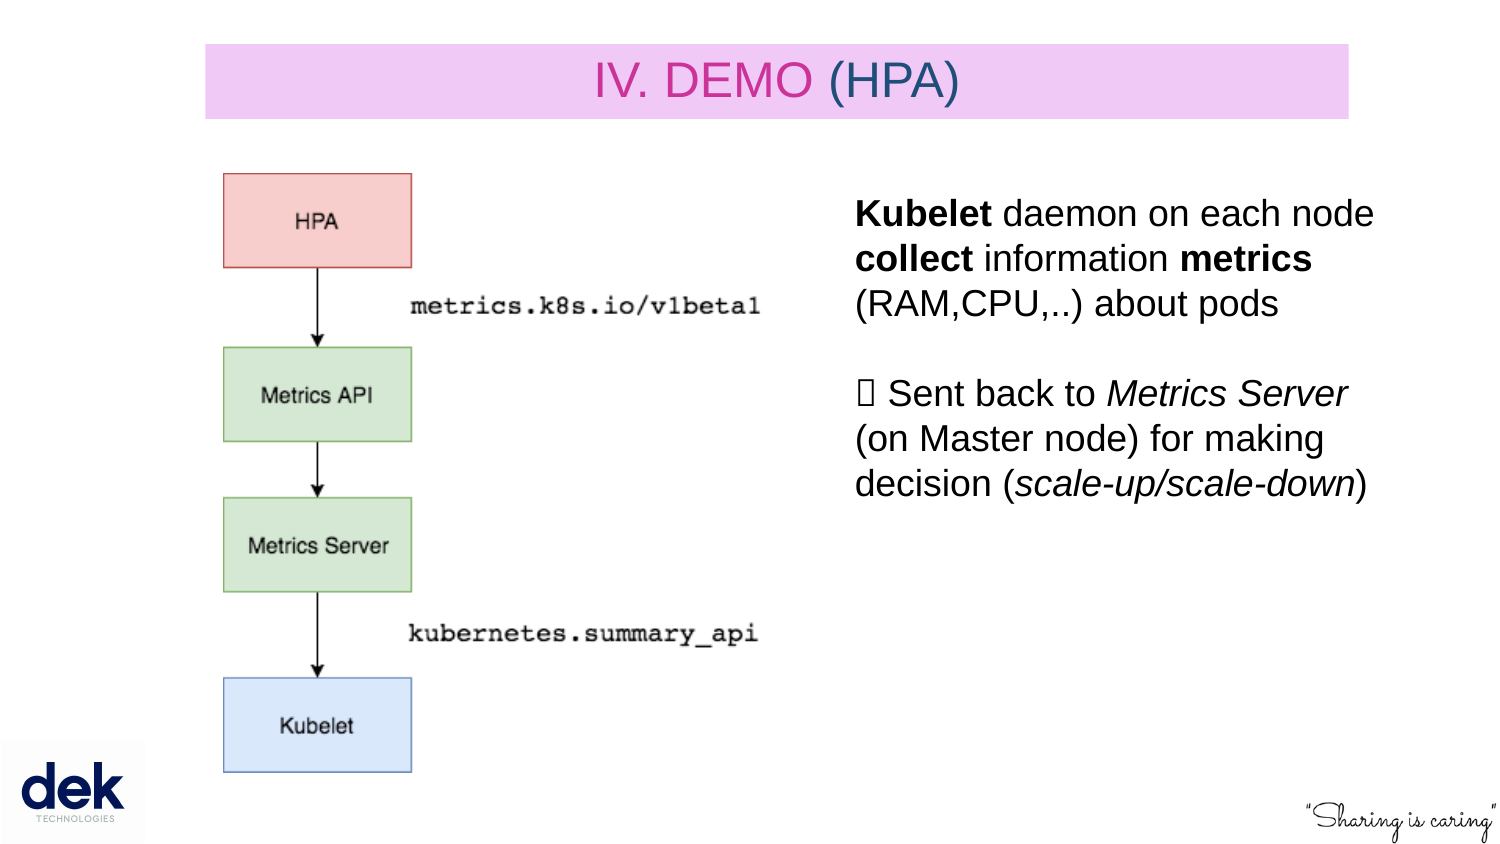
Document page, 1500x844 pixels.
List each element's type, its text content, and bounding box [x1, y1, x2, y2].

text_box Kubelet daemon on each node collect information metrics (RAM,CPU,..) about pods  Sent back to Metrics Server (on Master node) for making decision (scale-up/scale-down) [840, 181, 1402, 512]
picture [1, 740, 145, 844]
picture [223, 173, 763, 773]
text_box IV. DEMO (HPA) [205, 44, 1349, 119]
picture [1302, 797, 1500, 844]
